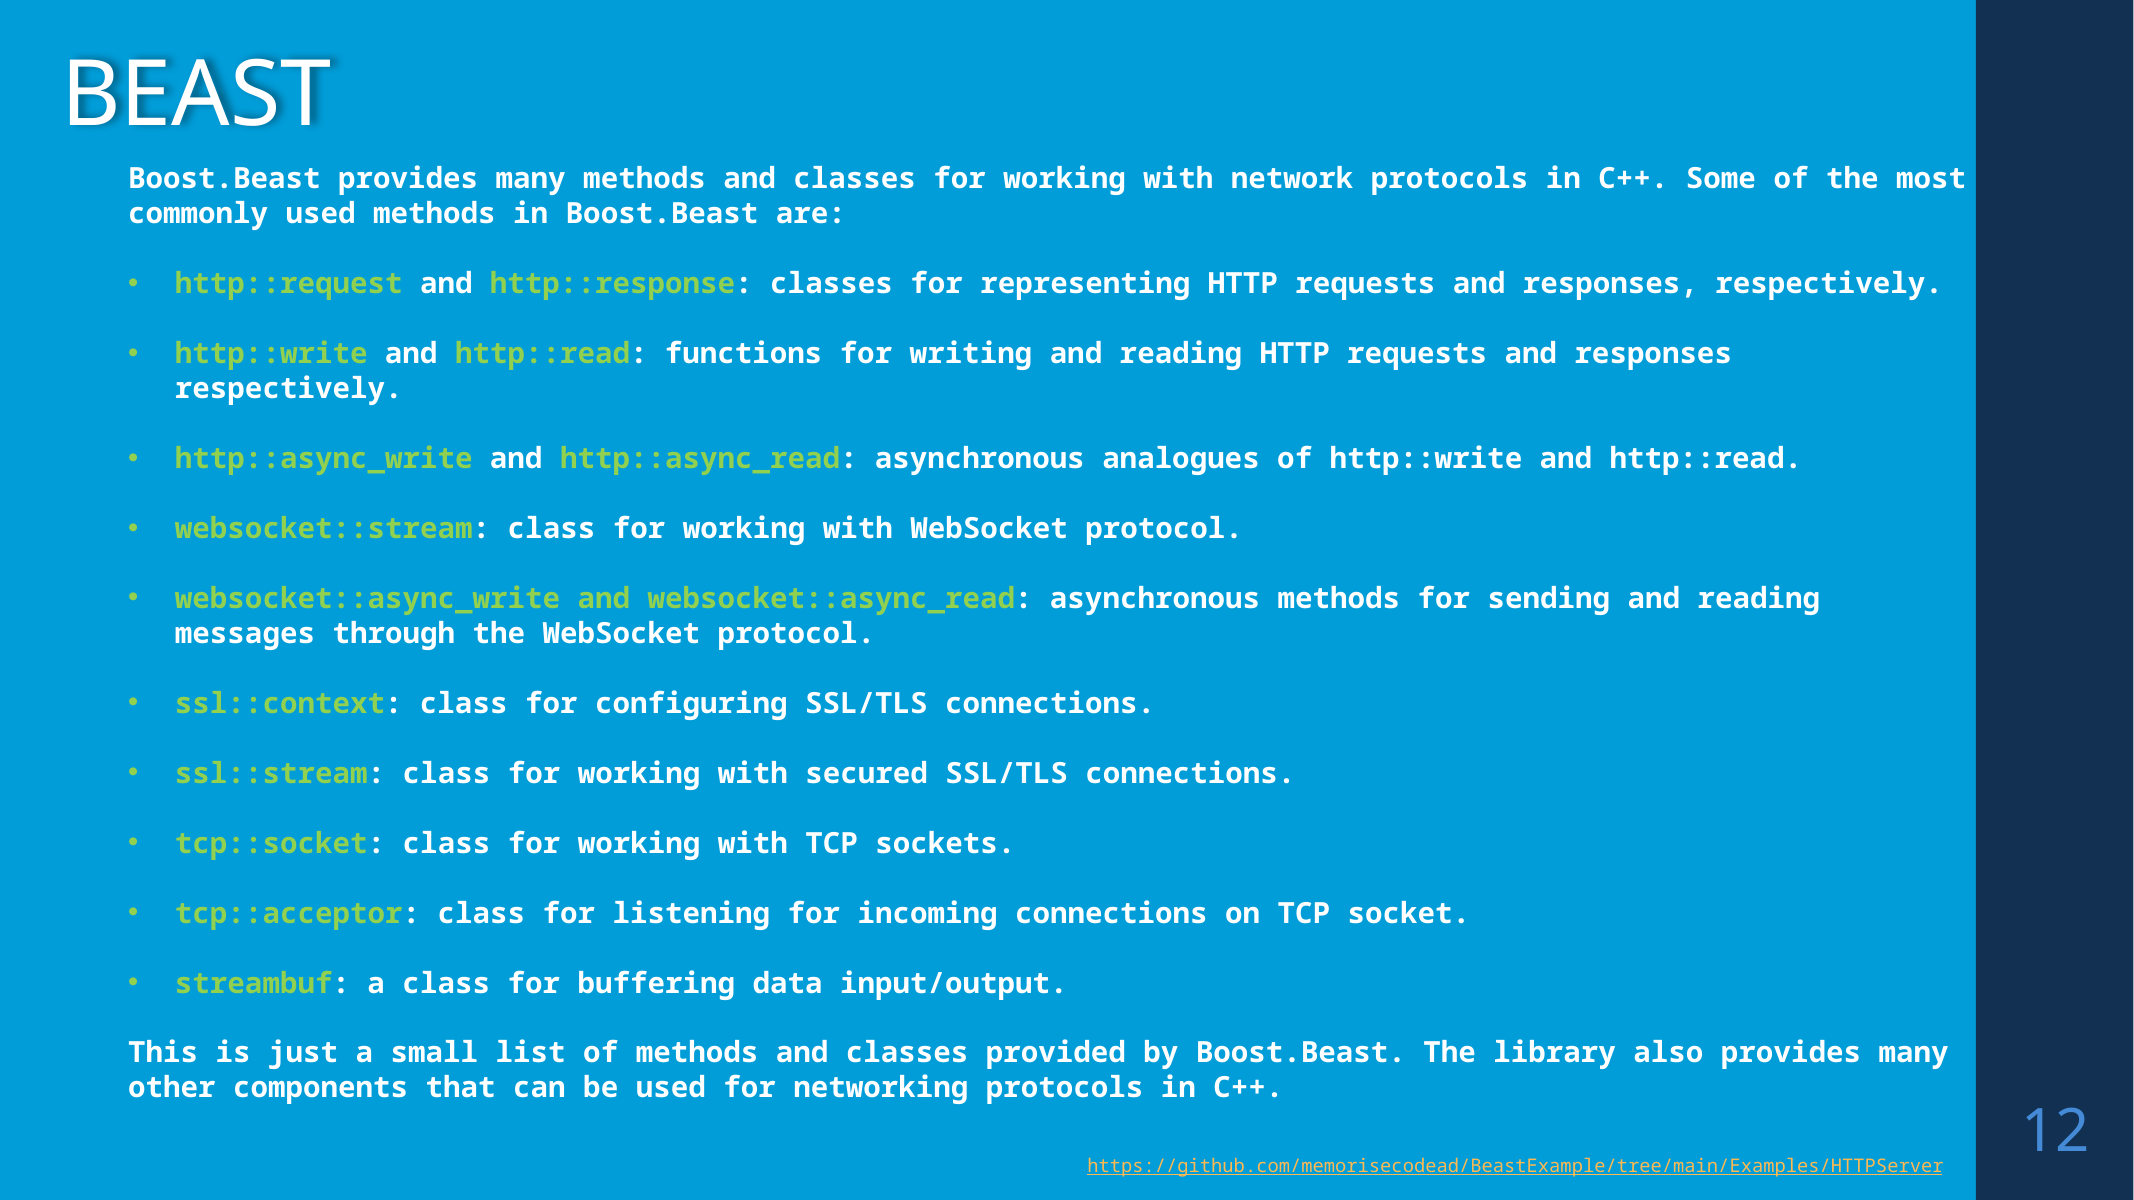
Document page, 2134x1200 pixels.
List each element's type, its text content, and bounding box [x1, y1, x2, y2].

slide_number 12 [1975, 1080, 2134, 1145]
text_box BEAST [46, 26, 347, 151]
text_box Boost.Beast provides many methods and classes for working with network protocols in C++. Some of the most commonly used methods in Boost.Beast are: http::request and http::response: classes for representing HTTP requests and responses, respectively. http::write and http::read: functions for writing and reading HTTP requests and responses respectively. http::async_write and http::async_read: asynchronous analogues of http::write and http::read. websocket::stream: class for working with WebSocket protocol. websocket::async_write and websocket::async_read: asynchronous methods for sending and reading messages through the WebSocket protocol. ssl::context: class for configuring SSL/TLS connections. ssl::stream: class for working with secured SSL/TLS connections. tcp::socket: class for working with TCP sockets. tcp::acceptor: class for listening for incoming connections on TCP socket. streambuf: a class for buffering data input/output. This is just a small list of methods and classes provided by Boost.Beast. The library also provides many other components that can be used for networking protocols in C++. [113, 152, 1988, 1112]
text_box https://github.com/memorisecodead/BeastExample/tree/main/Examples/HTTPServer [1072, 1145, 2134, 1187]
